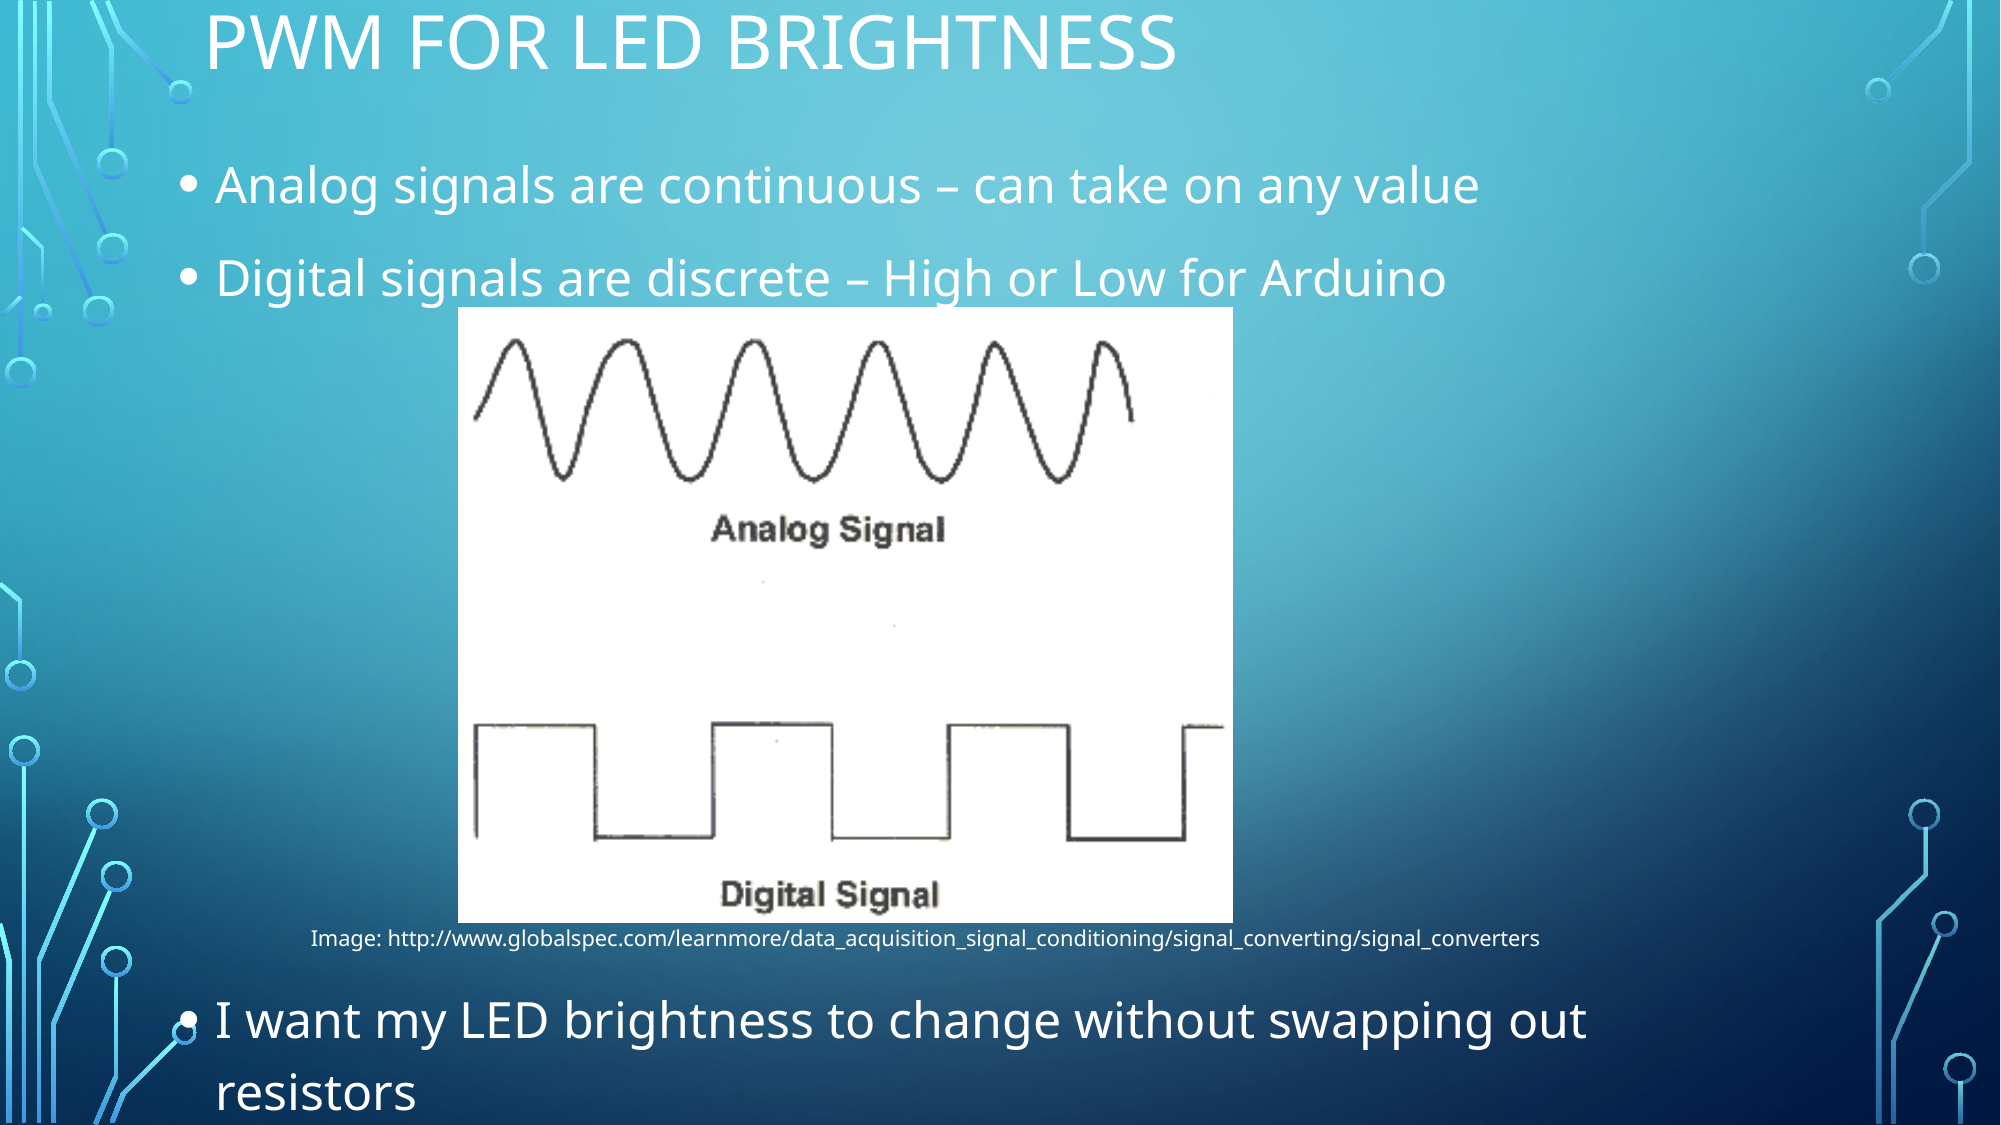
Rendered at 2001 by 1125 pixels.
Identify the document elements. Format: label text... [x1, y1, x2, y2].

text_box Image: http://www.globalspec.com/learnmore/data_acquisition_signal_conditioning/signal_converting/signal_converters [296, 917, 1574, 959]
text_box PWM for LED Brightness [188, 0, 1204, 112]
picture [458, 307, 1234, 924]
list Analog signals are continuous – can take on any value Digital signals are discrete – High or Low for Arduino I want my LED brightness to change without swapping out resistors [162, 133, 1788, 1060]
